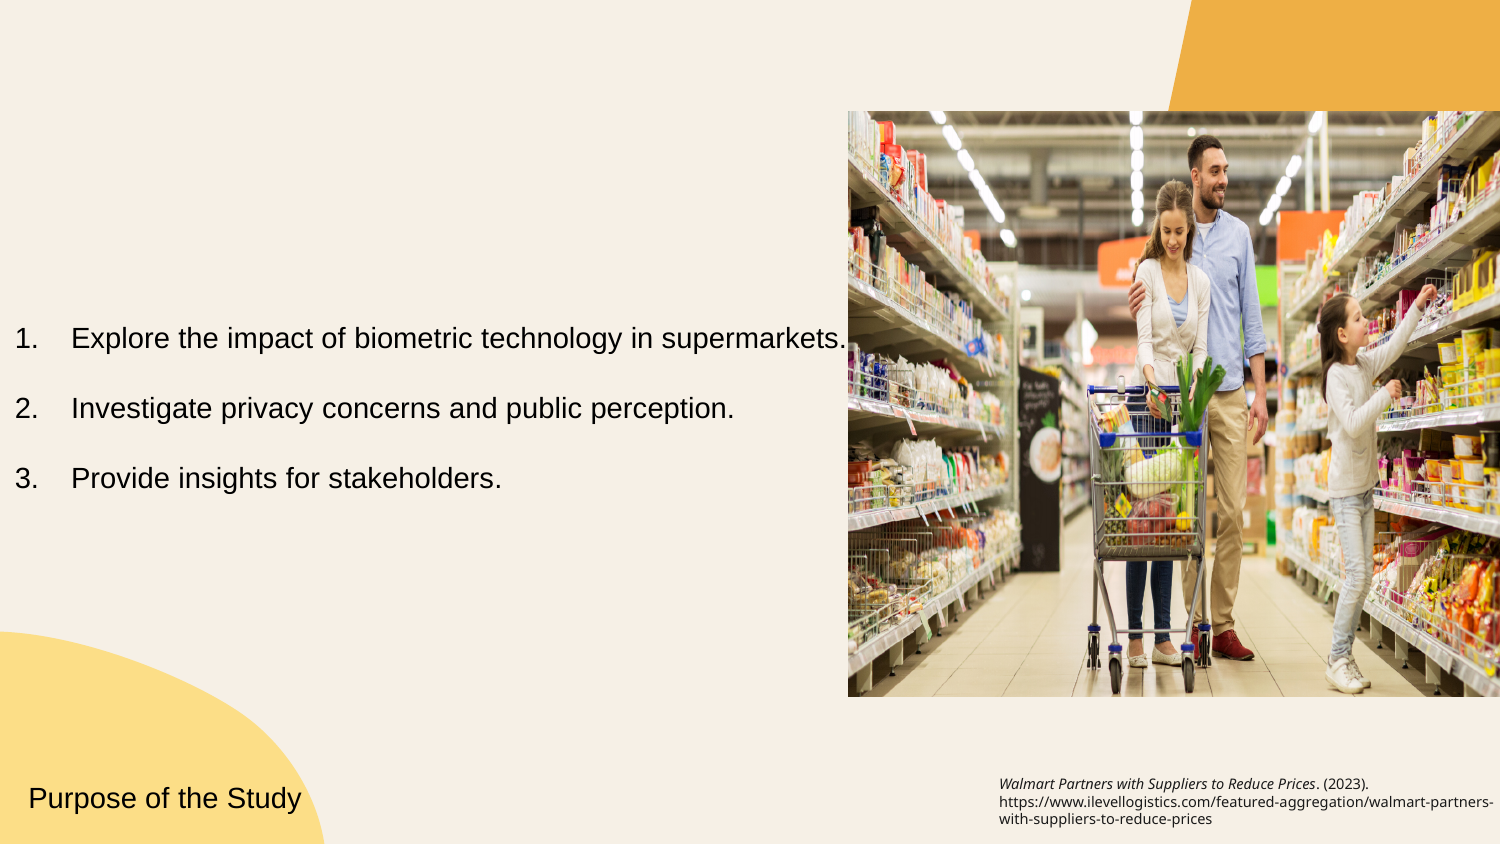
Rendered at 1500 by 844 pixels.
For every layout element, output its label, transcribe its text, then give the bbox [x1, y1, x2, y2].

subtitle Walmart Partners with Suppliers to Reduce Prices. (2023). https://www.ilevellogistics.com/featured-aggregation/walmart-partners-with-suppliers-to-reduce-prices [984, 760, 1500, 821]
text_box Purpose of the Study [13, 771, 927, 822]
text_box Explore the impact of biometric technology in supermarkets. Investigate privacy concerns and public perception. Provide insights for stakeholders. [0, 311, 843, 502]
picture [848, 111, 1500, 698]
